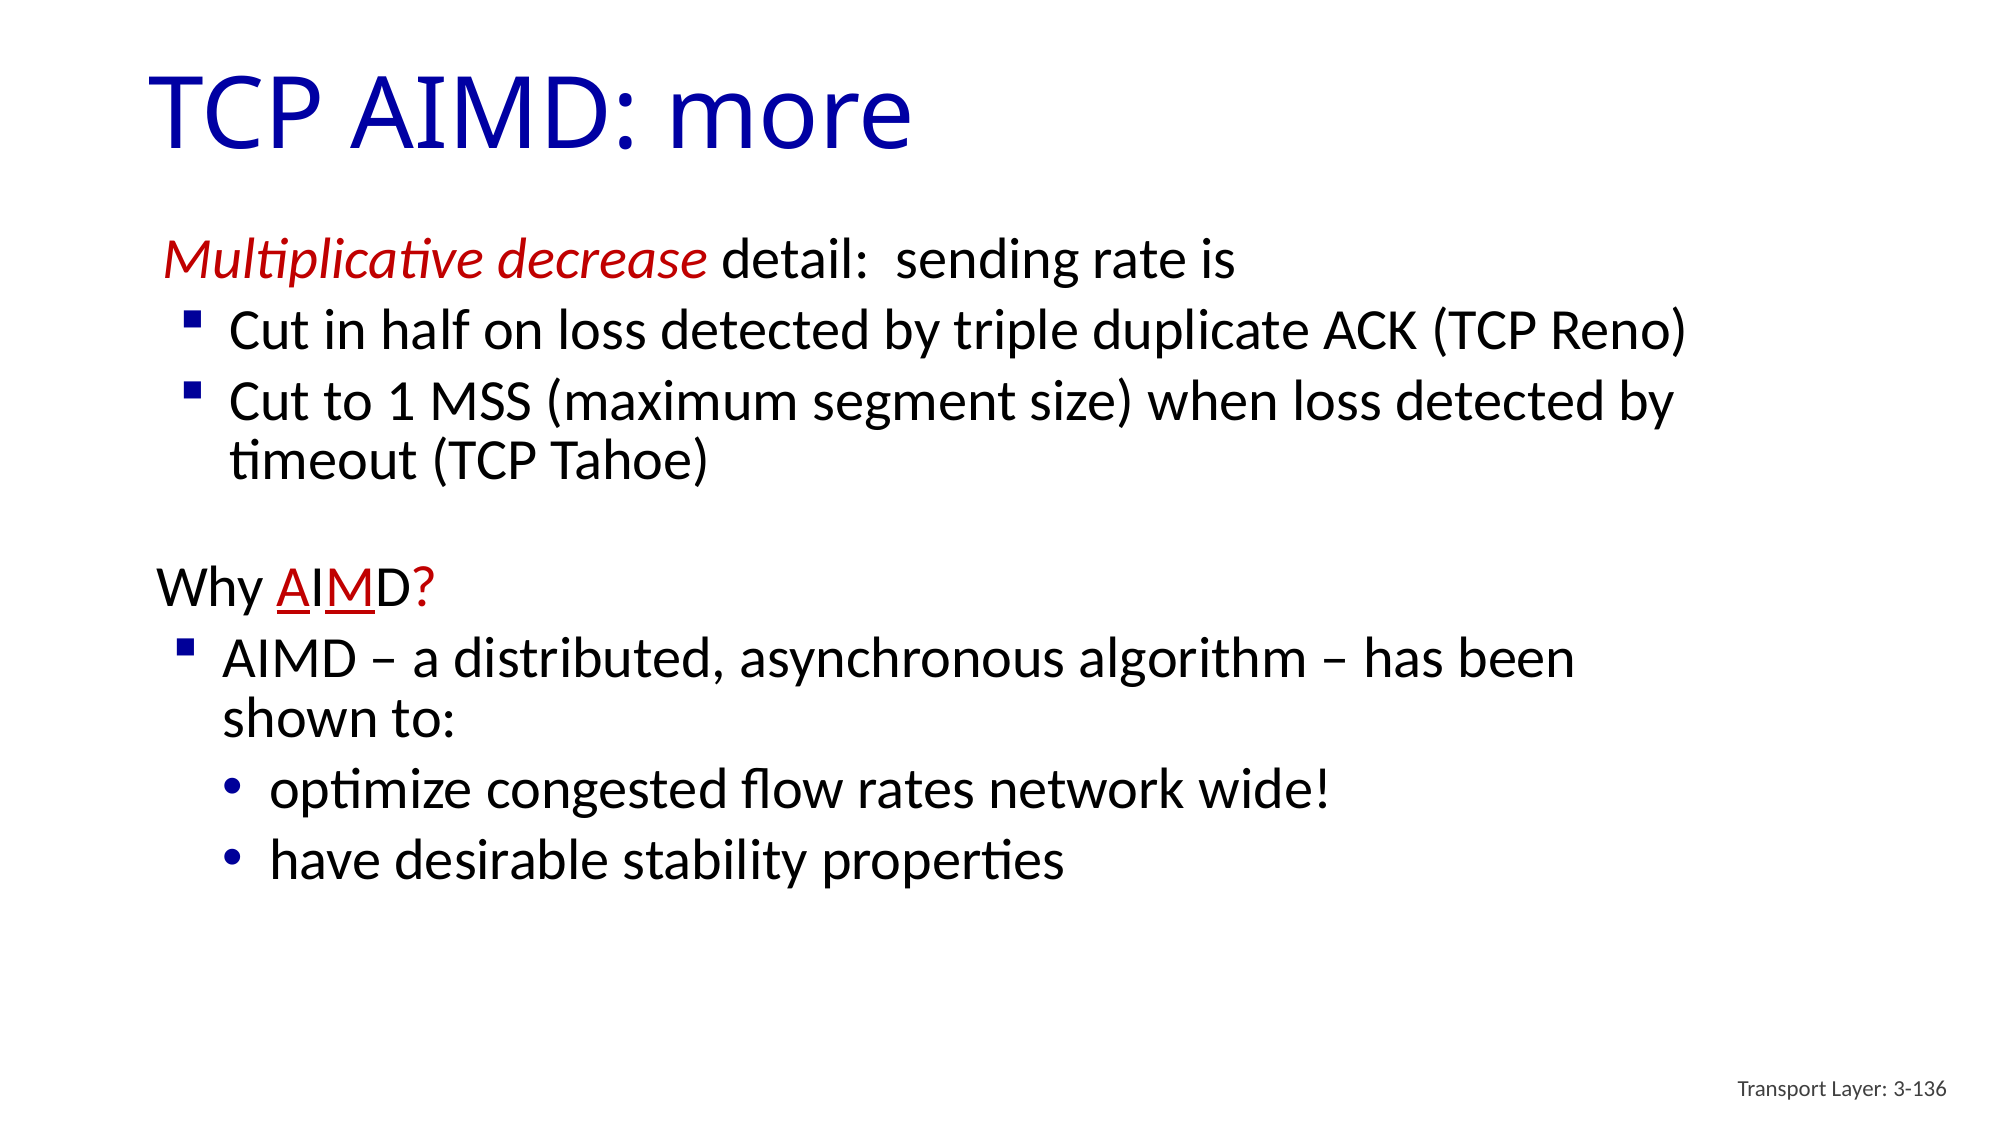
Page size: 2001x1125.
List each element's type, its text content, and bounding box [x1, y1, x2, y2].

slide_number Transport Layer: 3-136 [1512, 1056, 1963, 1117]
title TCP AIMD: more [133, 42, 2000, 190]
text_box Why AIMD? AIMD – a distributed, asynchronous algorithm – has been shown to: optimize congested flow rates network wide! have desirable stability properties [141, 551, 1757, 842]
text_box Multiplicative decrease detail: sending rate is Cut in half on loss detected by triple duplicate ACK (TCP Reno) Cut to 1 MSS (maximum segment size) when loss detected by timeout (TCP Tahoe) [147, 223, 1764, 514]
